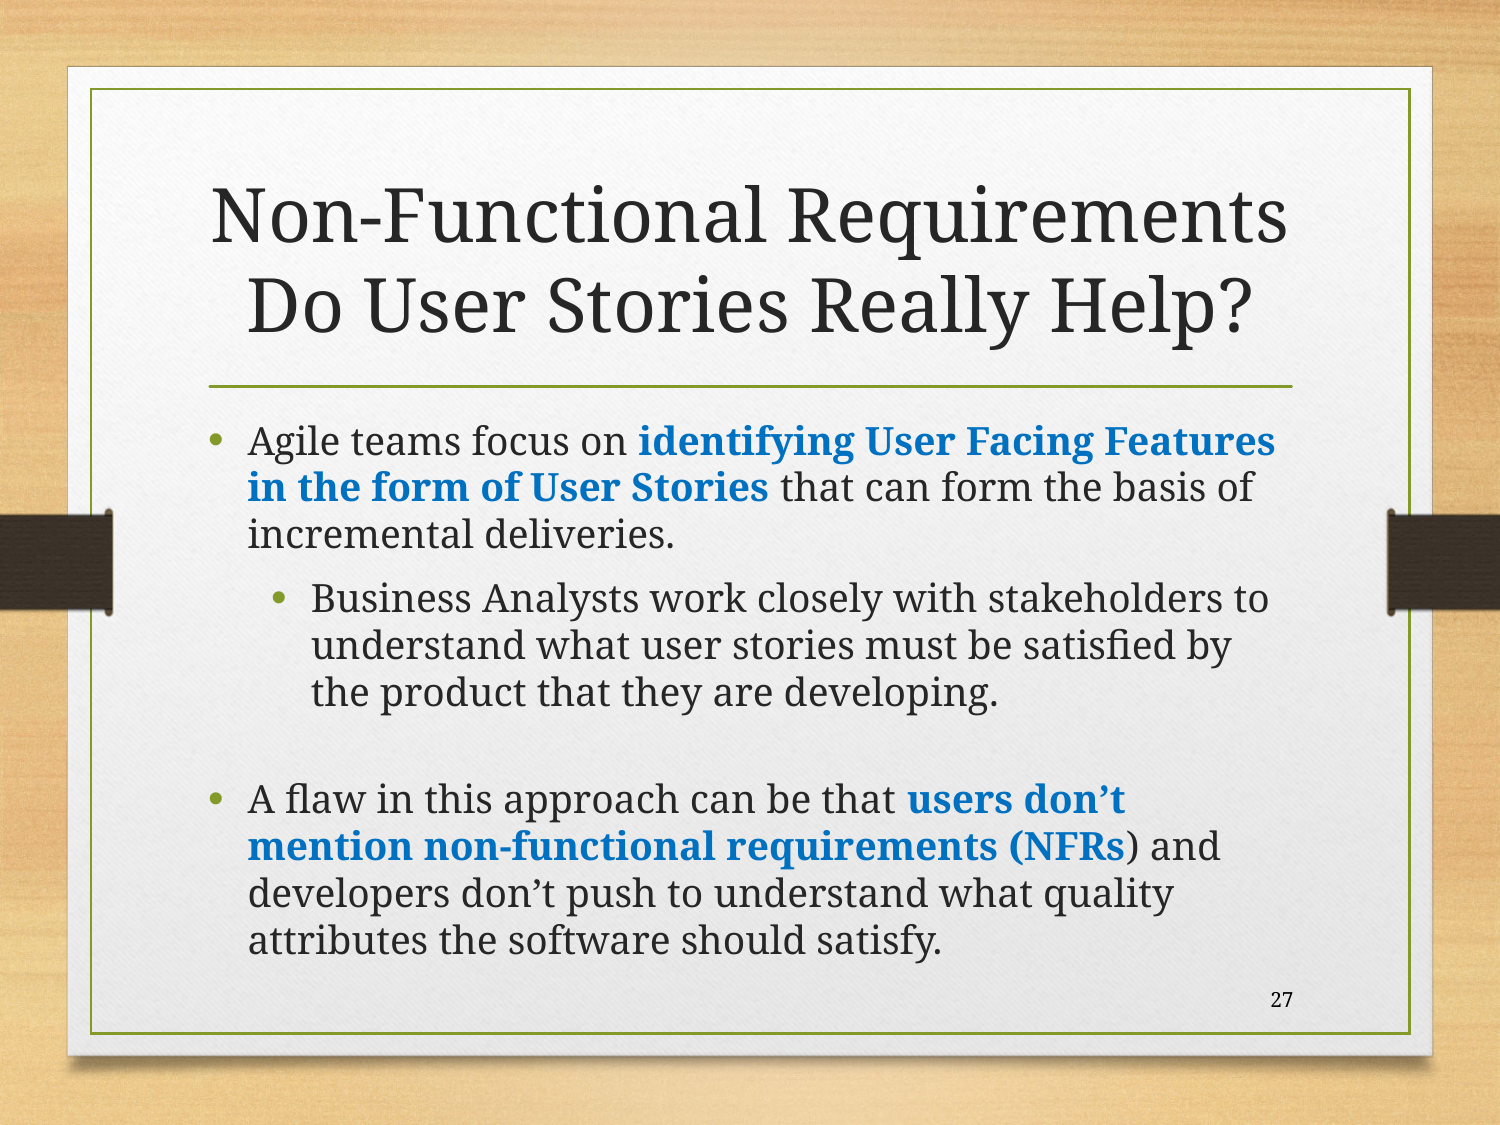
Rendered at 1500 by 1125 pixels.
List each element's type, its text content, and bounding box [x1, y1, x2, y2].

picture [0, 0, 1500, 1125]
title Non-Functional Requirements Do User Stories Really Help? [193, 150, 1309, 365]
slide_number 27 [1243, 977, 1309, 1024]
list Agile teams focus on identifying User Facing Features in the form of User Stories that can form the basis of incremental deliveries. Business Analysts work closely with stakeholders to understand what user stories must be satisfied by the product that they are developing. A flaw in this approach can be that users don’t mention non-functional requirements (NFRs) and developers don’t push to understand what quality attributes the software should satisfy. [193, 408, 1309, 974]
